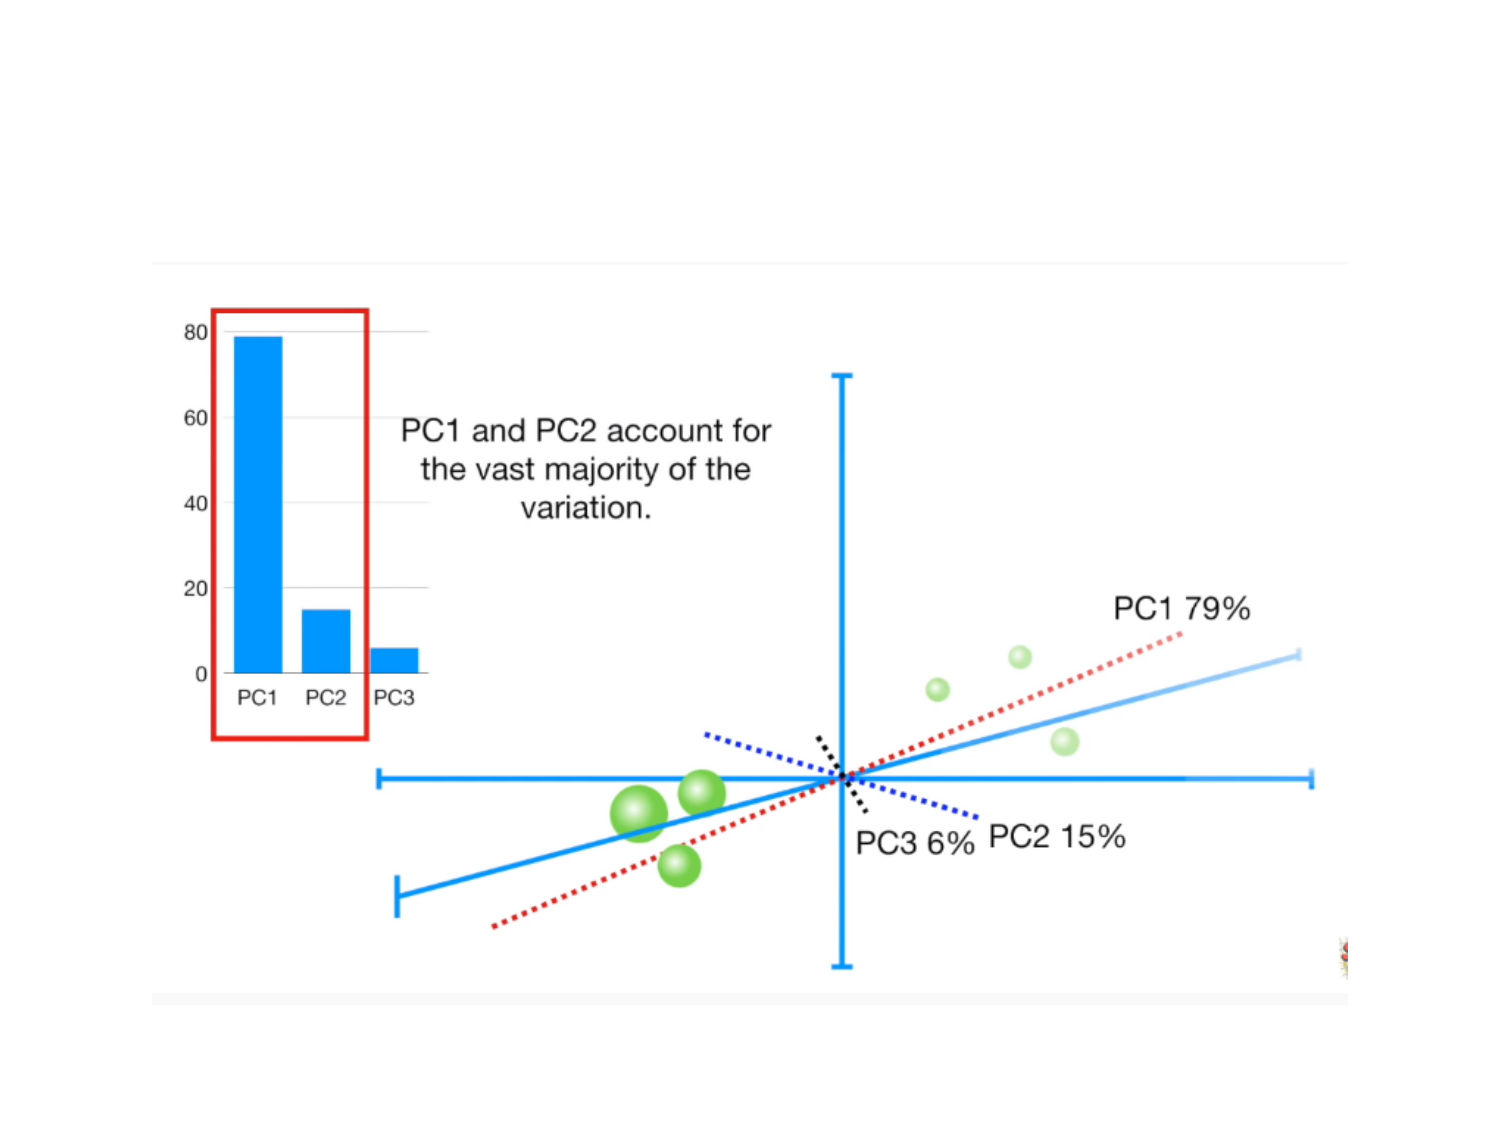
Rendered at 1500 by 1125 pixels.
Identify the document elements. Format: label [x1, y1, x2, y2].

list [152, 262, 1348, 1006]
